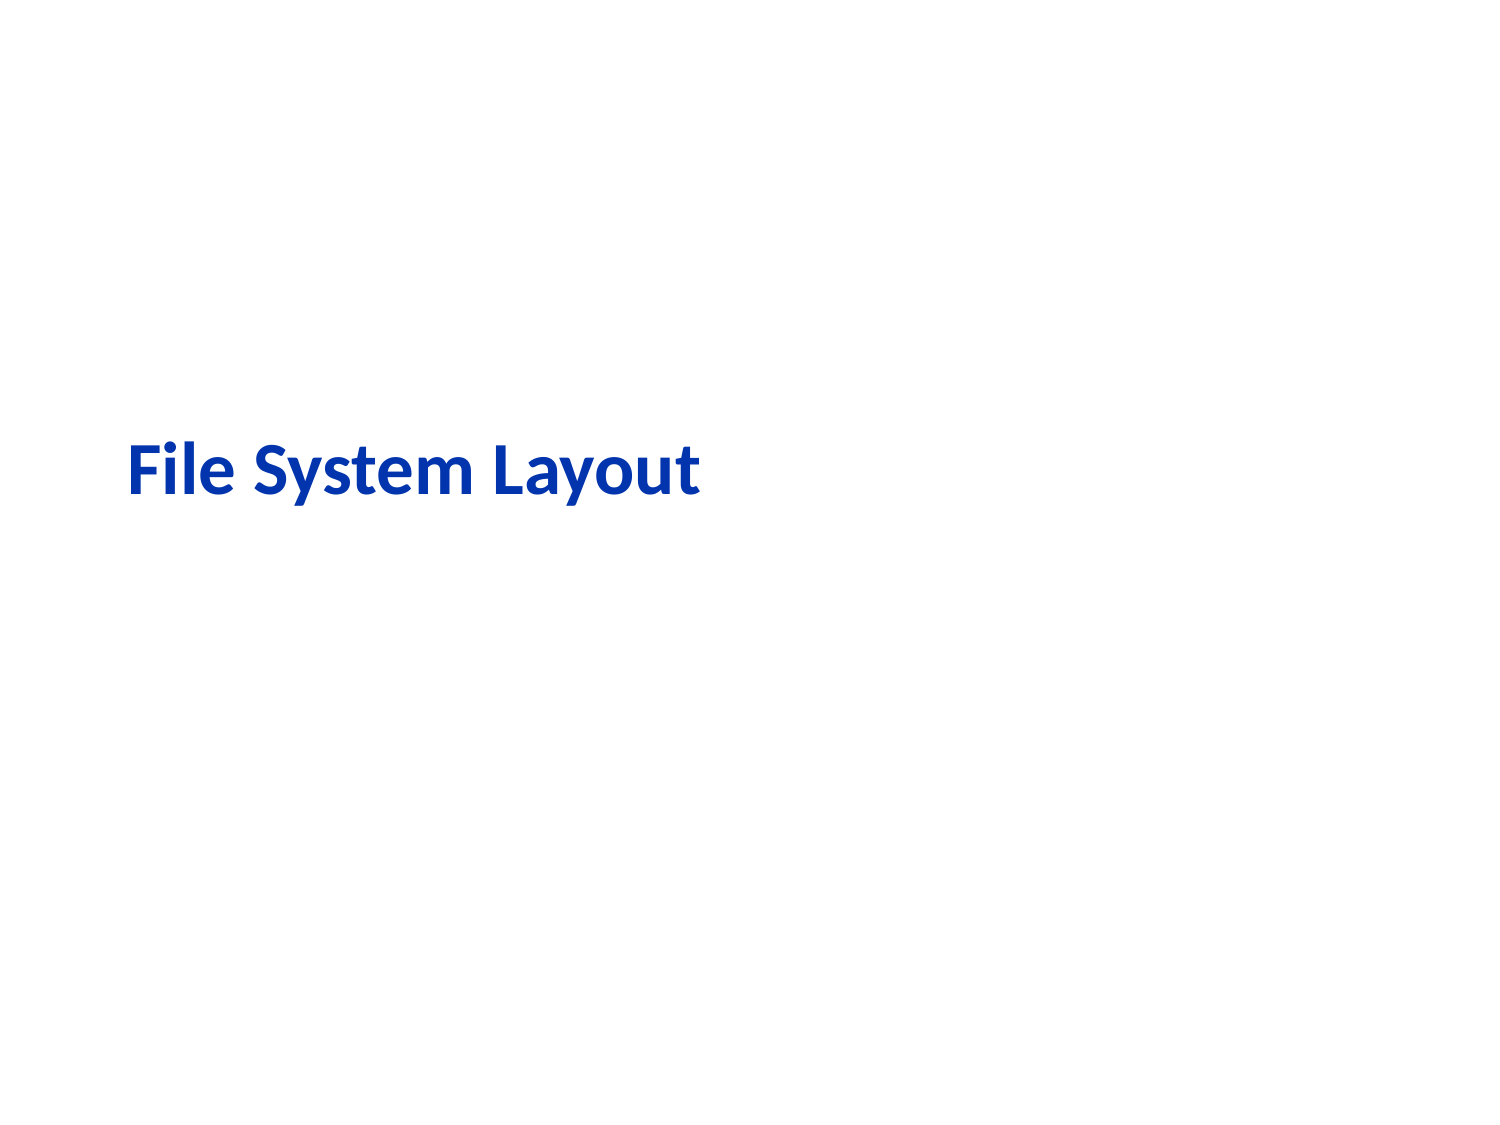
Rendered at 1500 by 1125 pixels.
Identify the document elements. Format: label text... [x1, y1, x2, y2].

title File System Layout [112, 349, 1388, 591]
